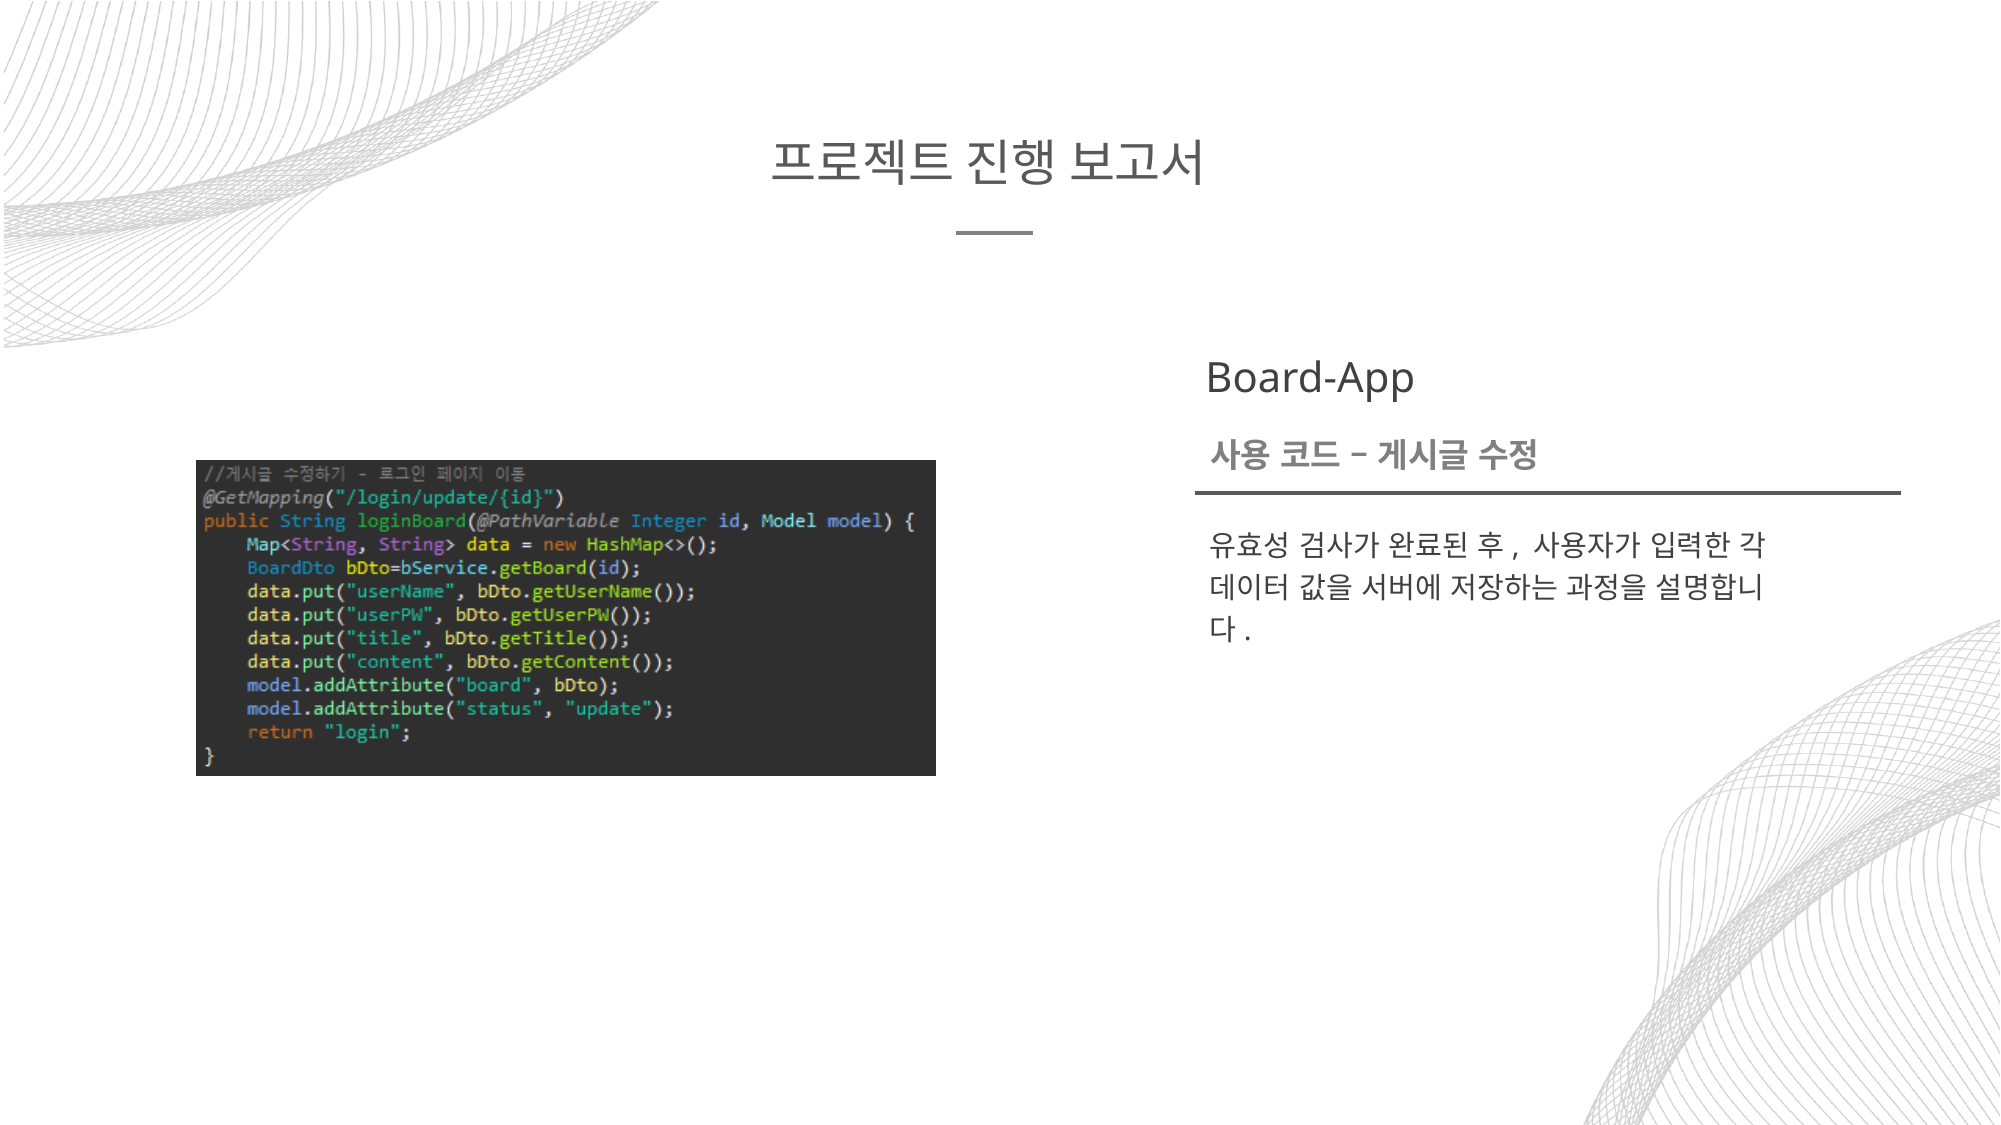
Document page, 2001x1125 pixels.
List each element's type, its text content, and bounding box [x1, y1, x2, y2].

picture [196, 460, 936, 776]
text_box 프로젝트 진행 보고서 [755, 124, 1245, 199]
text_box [113, 233, 1901, 1007]
